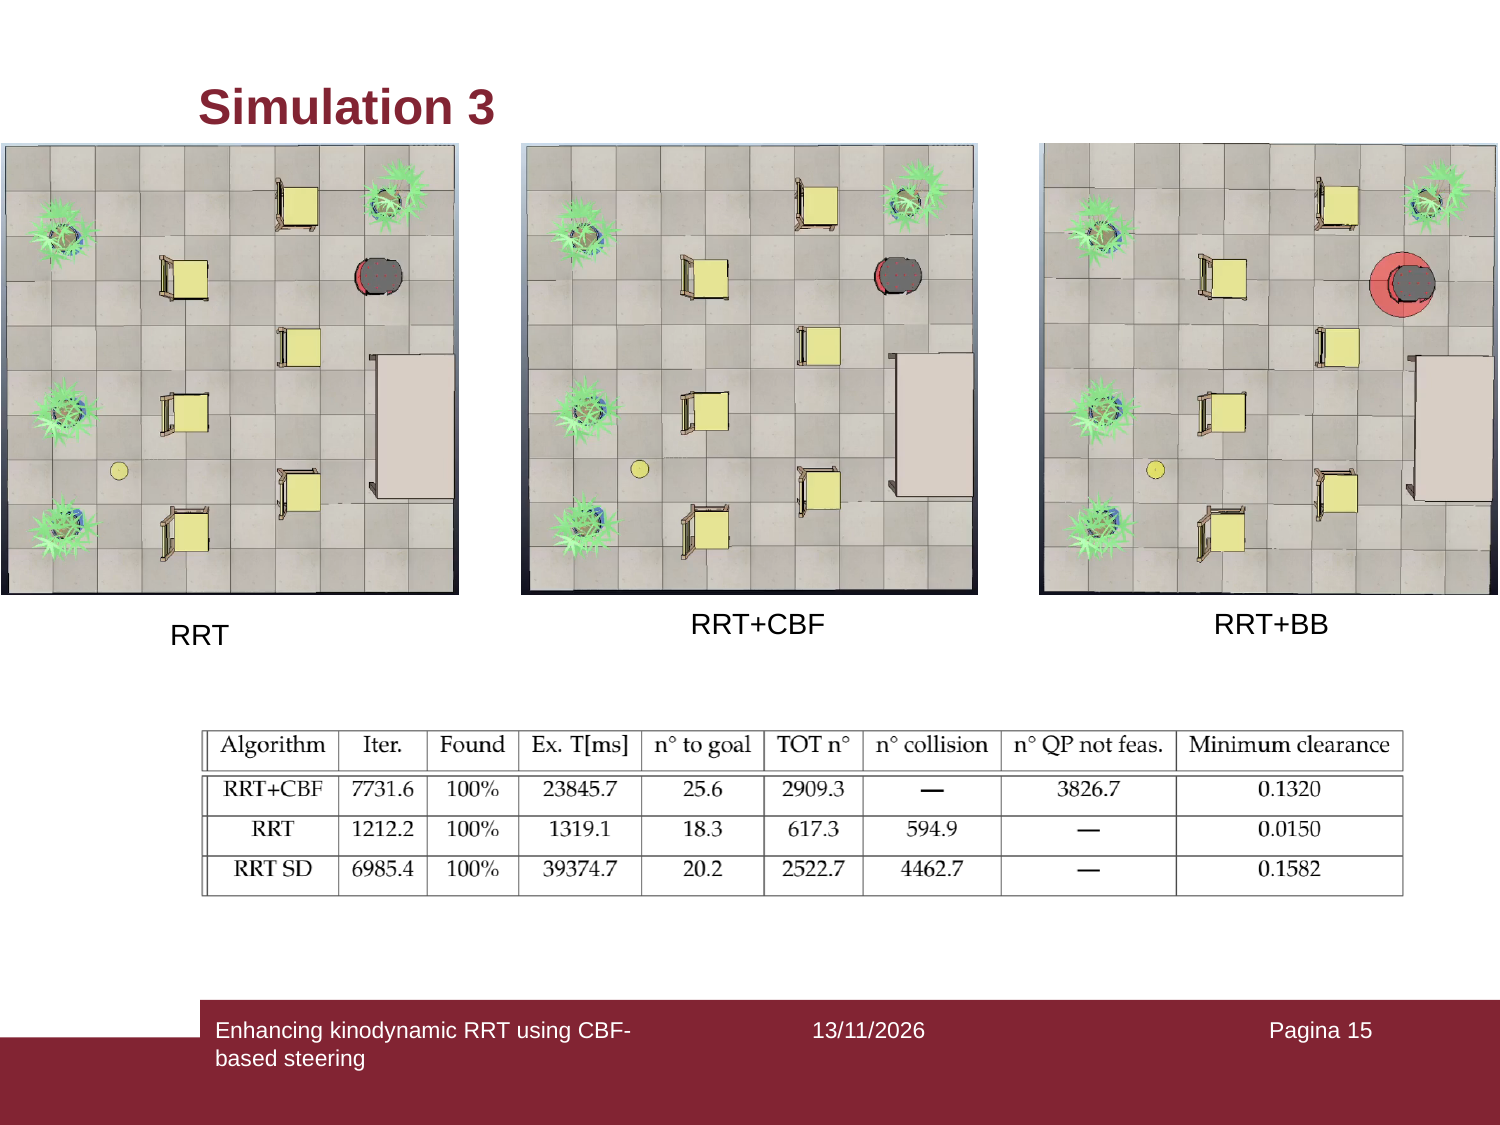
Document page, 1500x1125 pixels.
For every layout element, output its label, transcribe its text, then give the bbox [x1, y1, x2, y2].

text_box RRT+CBF [675, 598, 841, 648]
picture [191, 720, 1410, 904]
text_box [520, 142, 978, 596]
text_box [1038, 142, 1499, 596]
text_box RRT [155, 608, 245, 659]
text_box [1, 142, 460, 596]
text_box RRT+BB [1199, 598, 1345, 648]
footer Enhancing kinodynamic RRT using CBF-based steering [200, 1008, 675, 1084]
slide_number Pagina 15 [1074, 1008, 1388, 1084]
title Simulation 3 [183, 67, 1400, 163]
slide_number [712, 1008, 1025, 1084]
